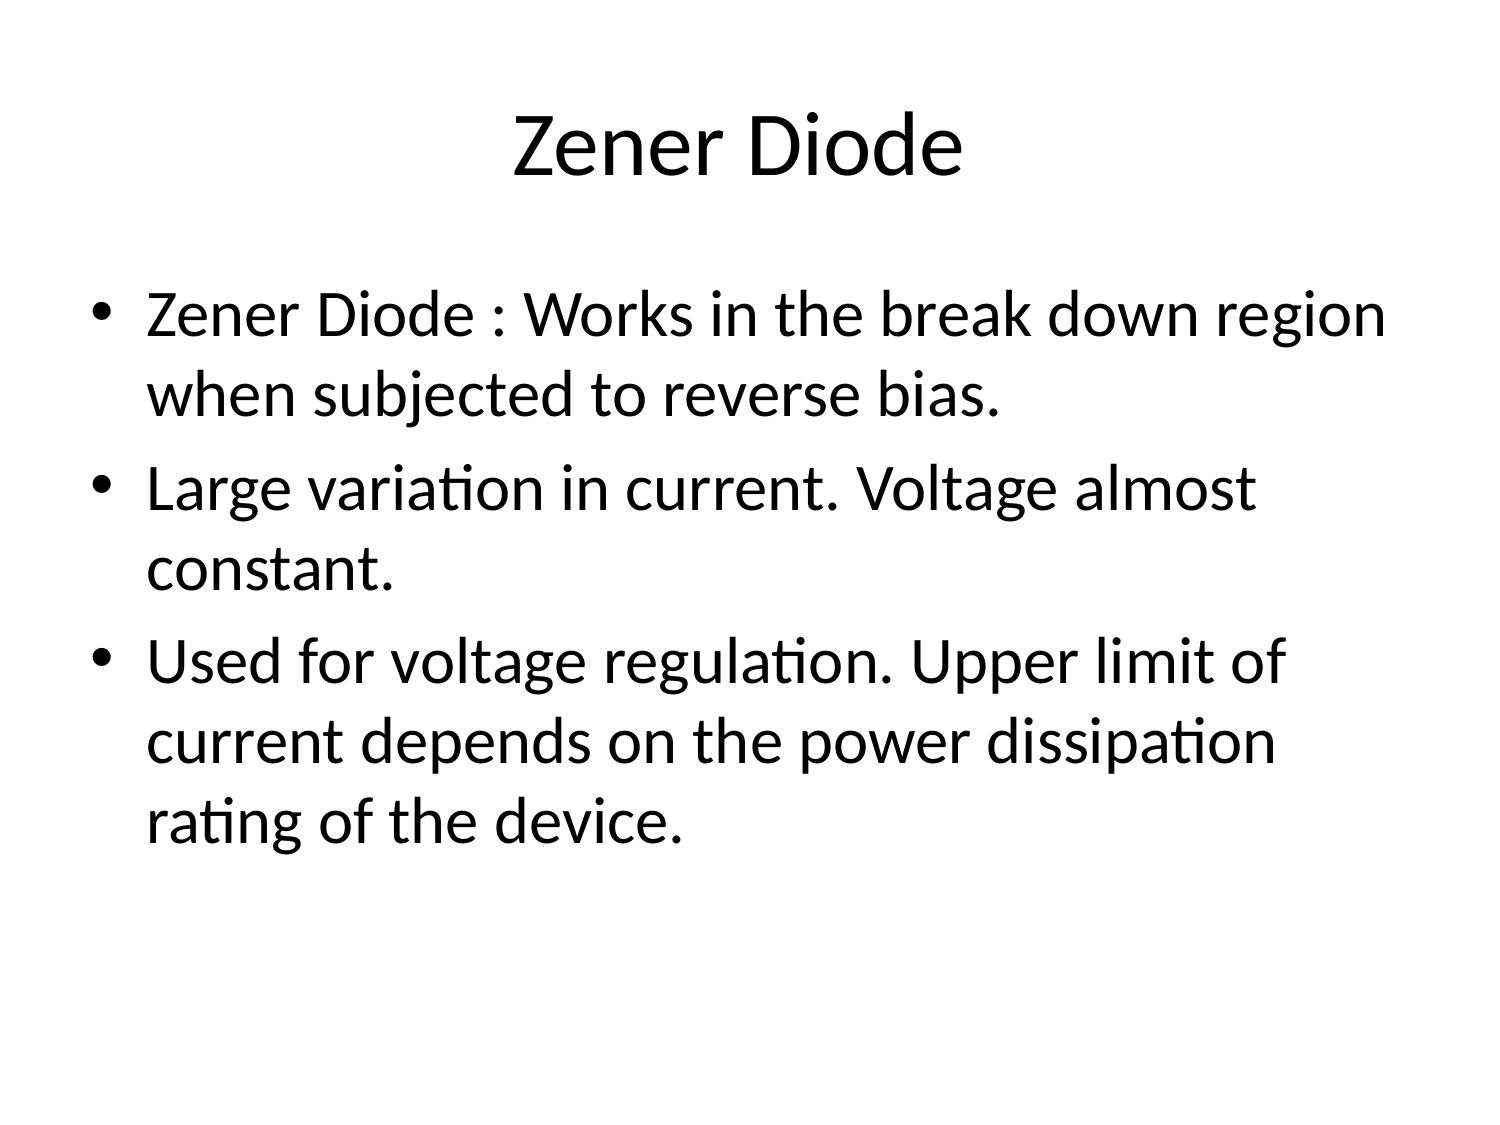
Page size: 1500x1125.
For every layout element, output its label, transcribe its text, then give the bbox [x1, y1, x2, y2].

list Zener Diode : Works in the break down region when subjected to reverse bias. Large variation in current. Voltage almost constant. Used for voltage regulation. Upper limit of current depends on the power dissipation rating of the device. [75, 262, 1425, 1005]
title Zener Diode [75, 45, 1425, 233]
